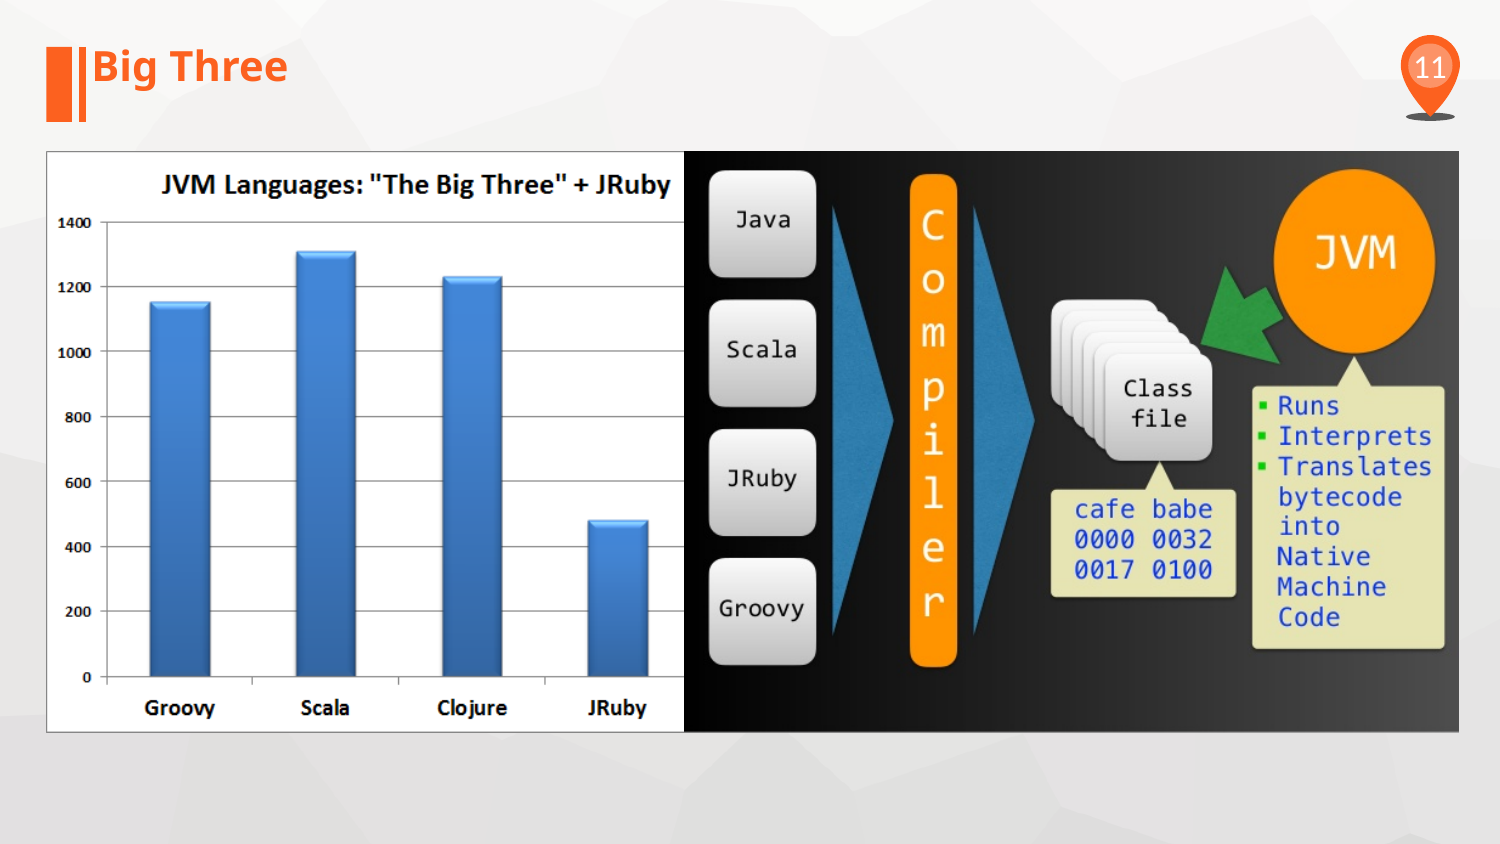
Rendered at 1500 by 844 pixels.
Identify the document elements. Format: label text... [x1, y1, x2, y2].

picture [0, 0, 1500, 844]
text_box Big Three [76, 32, 304, 97]
slide_number 11 [1254, 42, 1500, 88]
text_box [44, 45, 74, 124]
